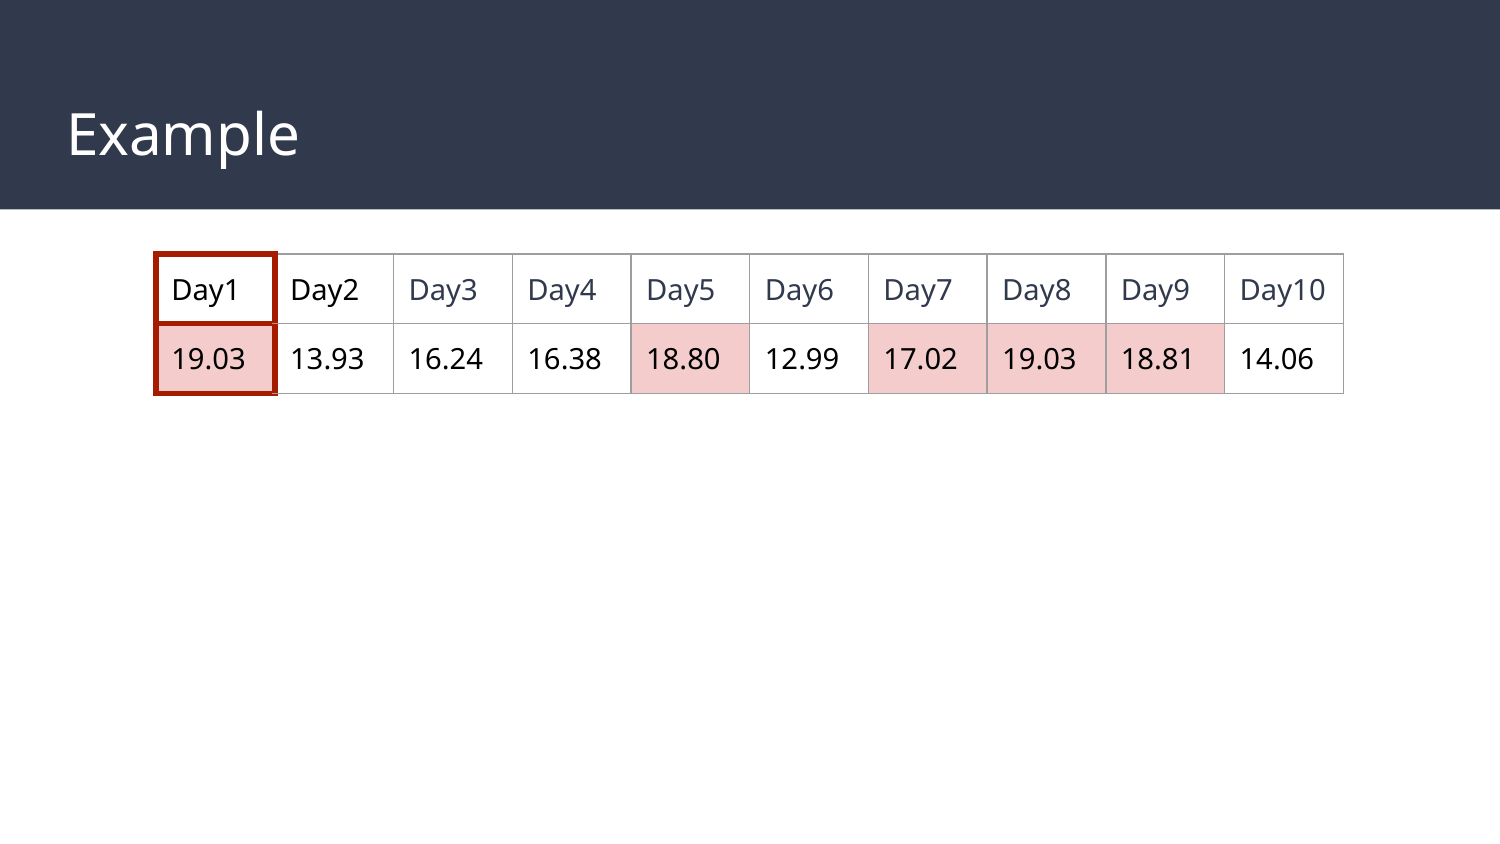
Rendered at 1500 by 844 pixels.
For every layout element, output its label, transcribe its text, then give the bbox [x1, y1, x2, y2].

table_cell 19.03 [988, 324, 1105, 393]
table_cell 13.93 [278, 324, 393, 393]
table_header Day8 [988, 255, 1105, 323]
table_header Day5 [632, 255, 749, 323]
table_cell 16.38 [513, 324, 630, 393]
table_header Day7 [869, 255, 986, 323]
table_header Day1 [159, 257, 272, 321]
table_cell 19.03 [159, 326, 272, 391]
table_cell 16.24 [394, 324, 512, 393]
table_header Day2 [278, 255, 393, 323]
table_header Day4 [513, 255, 630, 323]
table_cell 14.06 [1225, 324, 1343, 393]
table_cell 18.81 [1107, 324, 1224, 393]
table_header Day3 [394, 255, 512, 323]
table_cell 12.99 [750, 324, 868, 393]
table_cell 18.80 [632, 324, 749, 393]
table_header Day10 [1225, 255, 1343, 323]
table_header Day9 [1107, 255, 1224, 323]
title Example [51, 82, 1449, 185]
table_header Day6 [750, 255, 868, 323]
table_cell 17.02 [869, 324, 986, 393]
